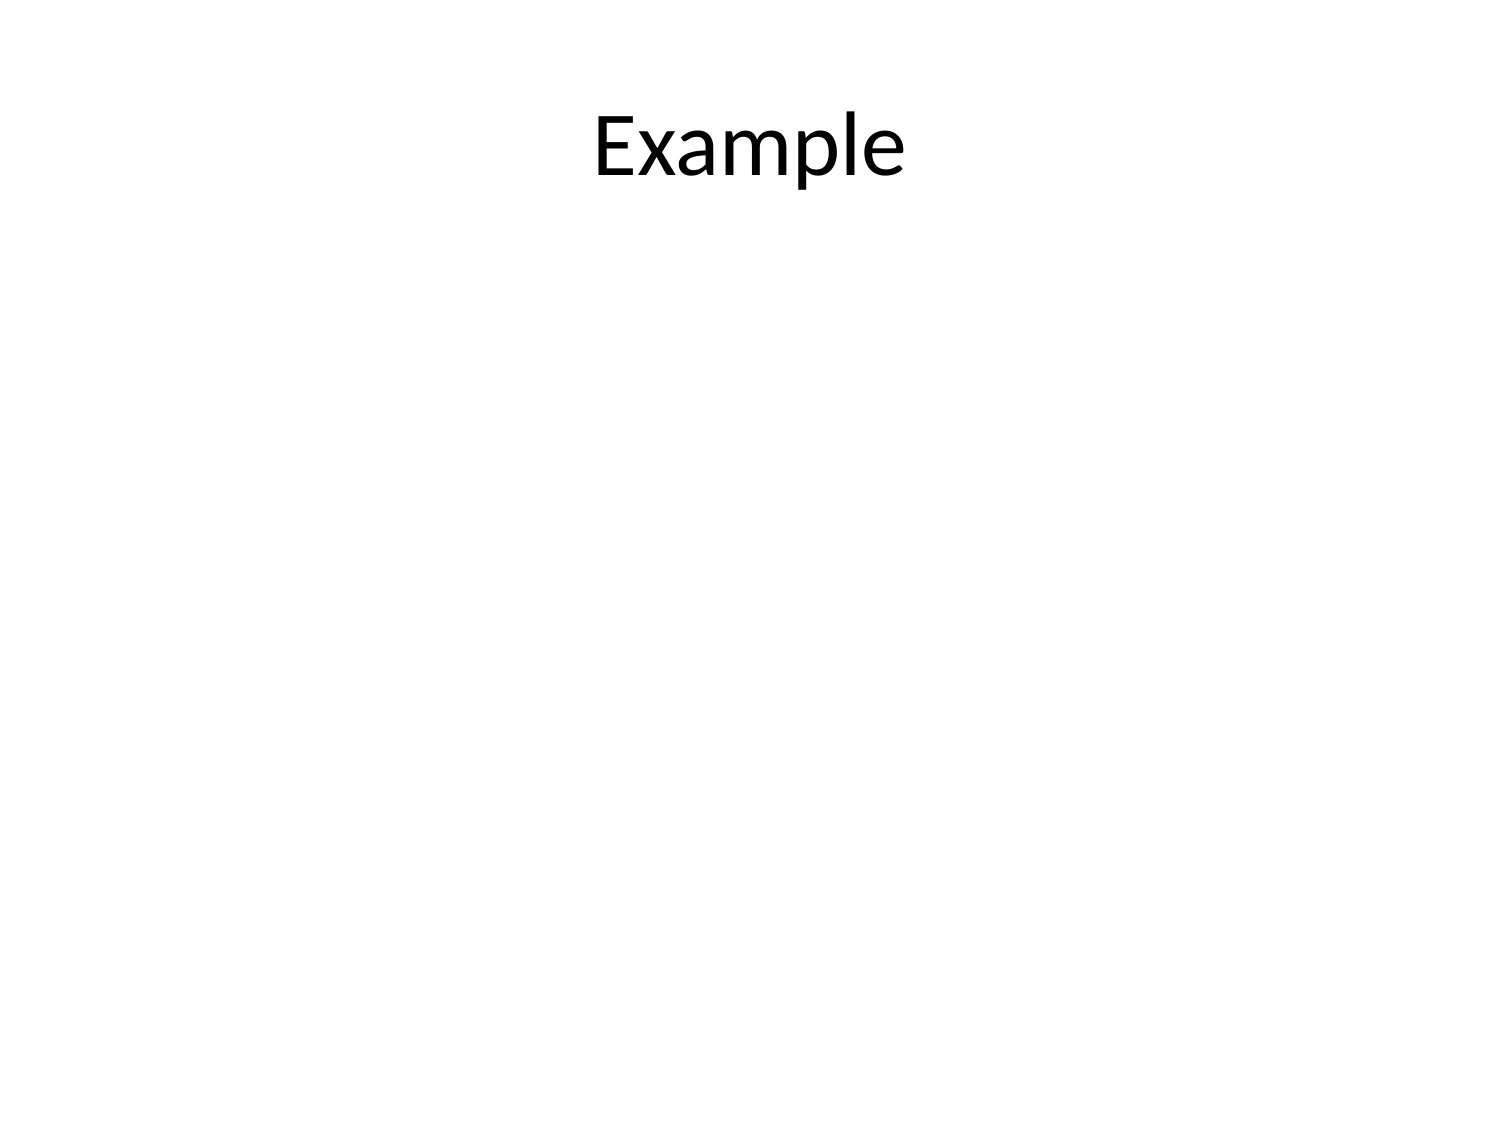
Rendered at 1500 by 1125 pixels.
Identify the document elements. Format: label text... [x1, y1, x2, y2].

title Example [75, 45, 1425, 233]
